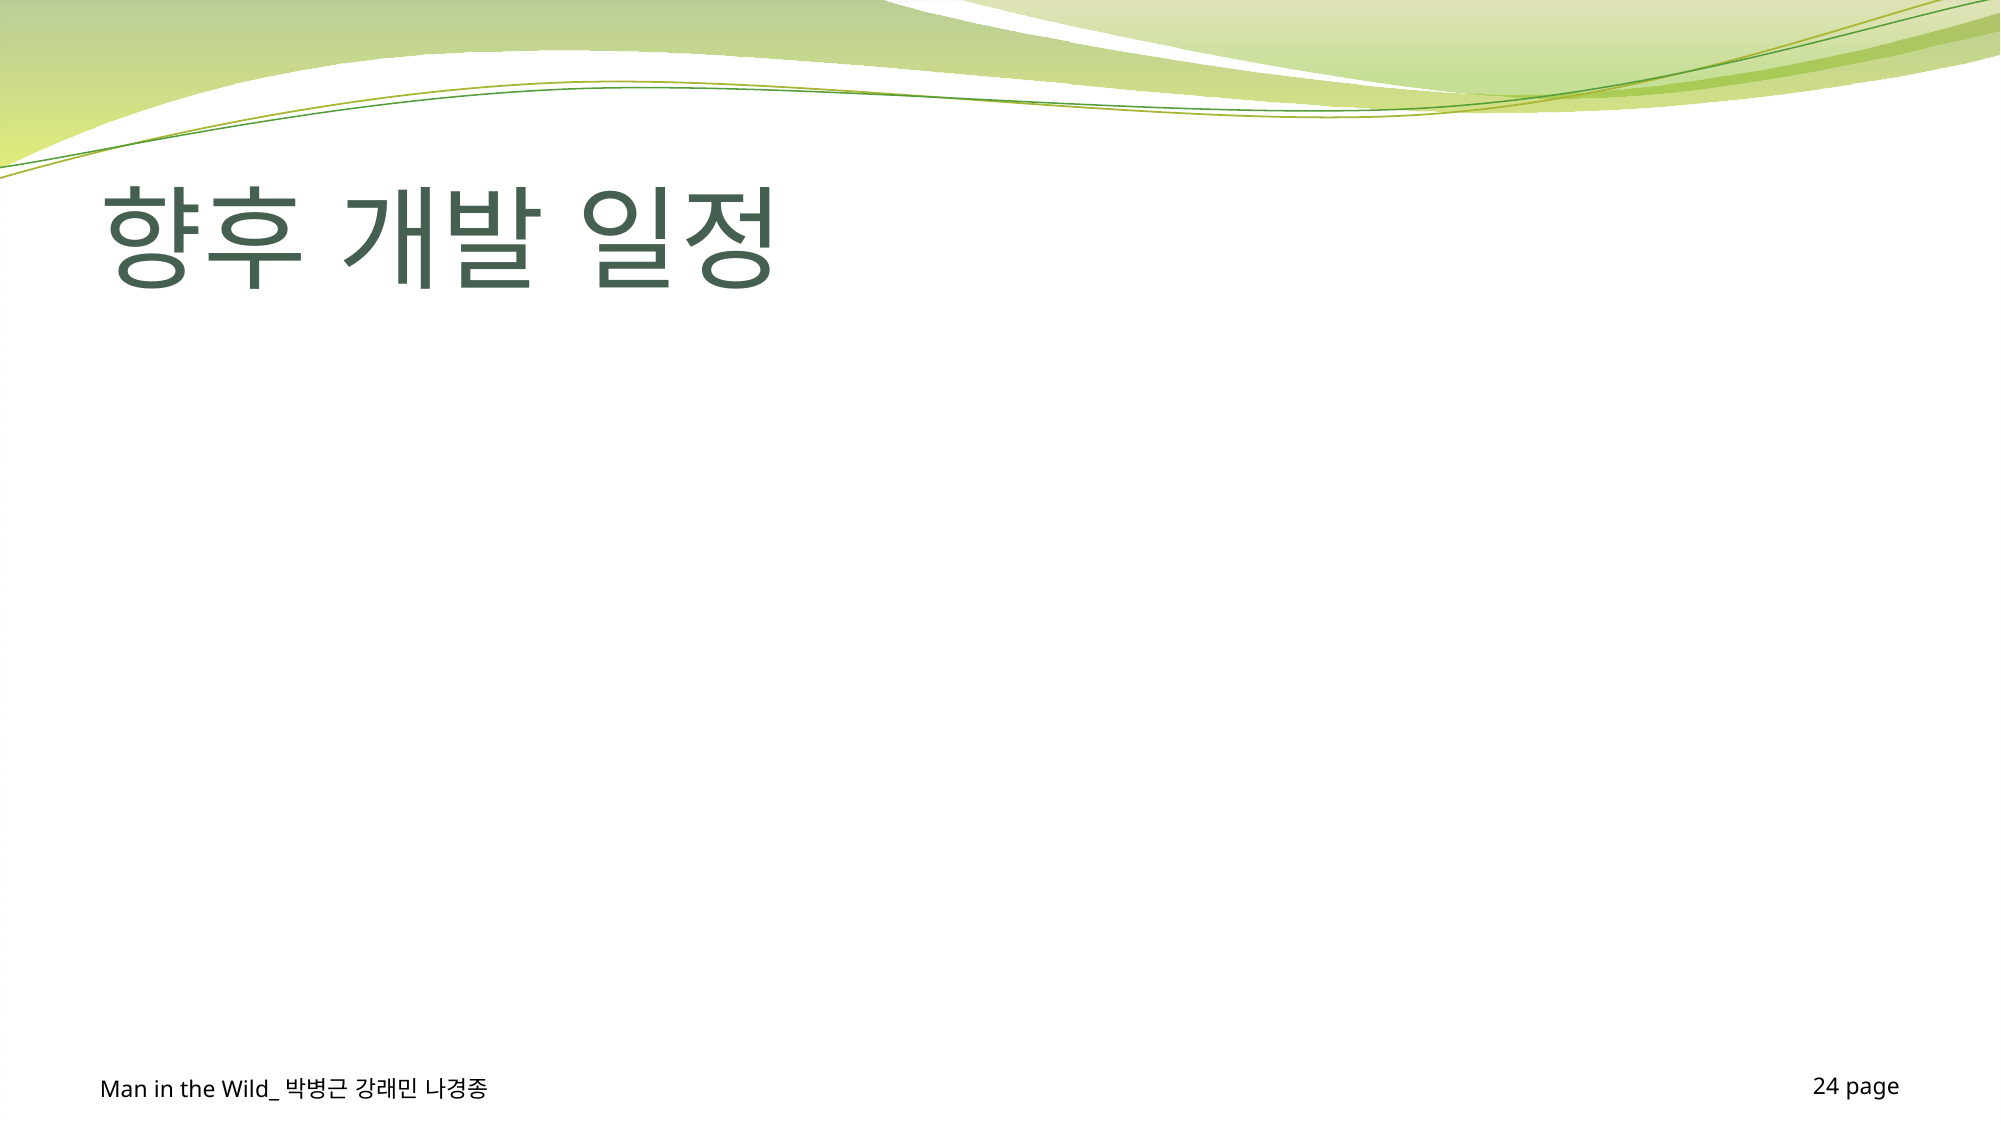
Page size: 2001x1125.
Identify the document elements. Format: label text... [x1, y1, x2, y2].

title 향후 개발 일정 [99, 115, 1900, 303]
slide_number 24 page [1733, 1042, 1900, 1103]
footer Man in the Wild_박병근 강래민 나경종 [99, 1042, 834, 1103]
